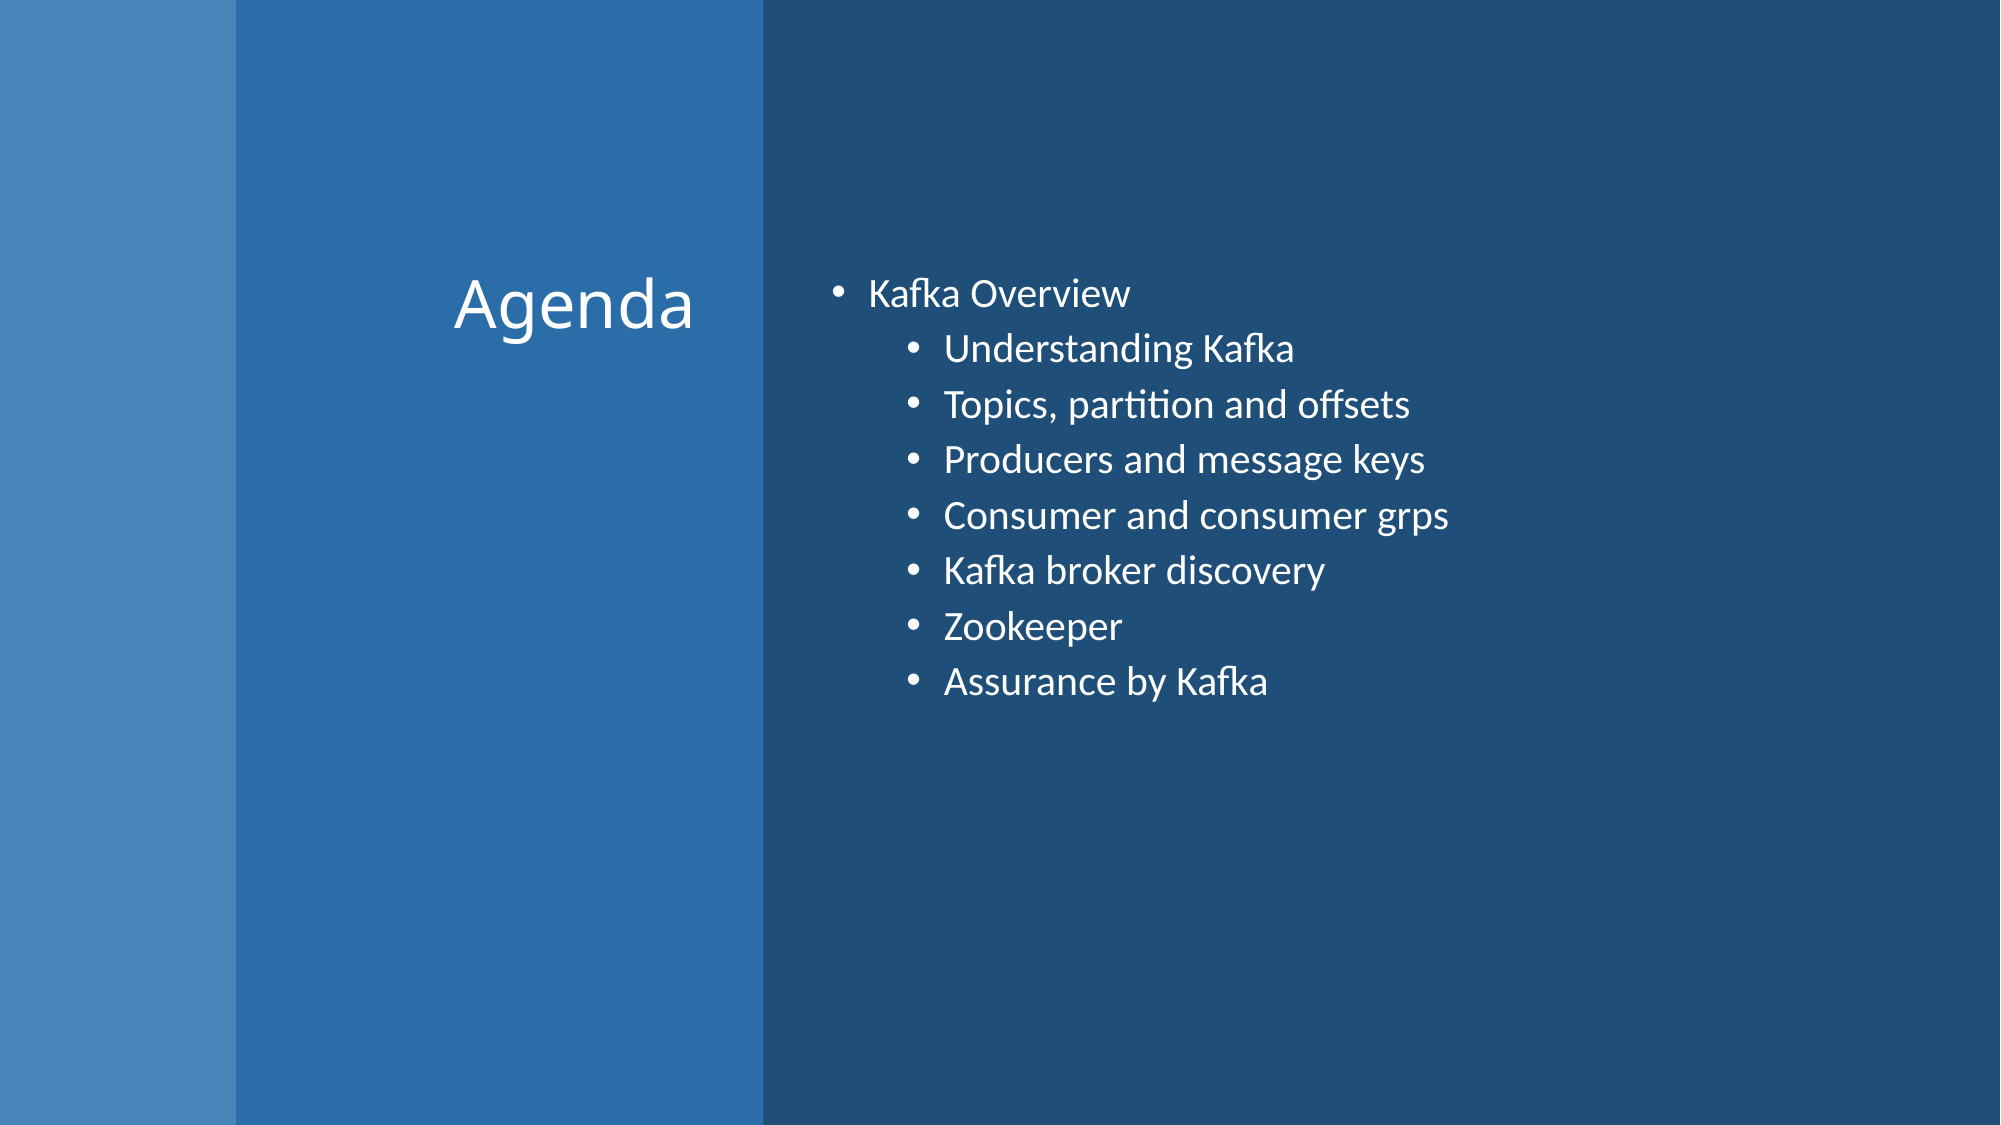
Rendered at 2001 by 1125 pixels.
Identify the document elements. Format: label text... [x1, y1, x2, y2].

text_box [235, 0, 764, 1125]
title Agenda [291, 263, 711, 1001]
list Kafka Overview Understanding Kafka Topics, partition and offsets Producers and message keys Consumer and consumer grps Kafka broker discovery Zookeeper Assurance by Kafka [816, 263, 1849, 1001]
text_box [764, 0, 2000, 1125]
text_box [0, 0, 235, 1125]
